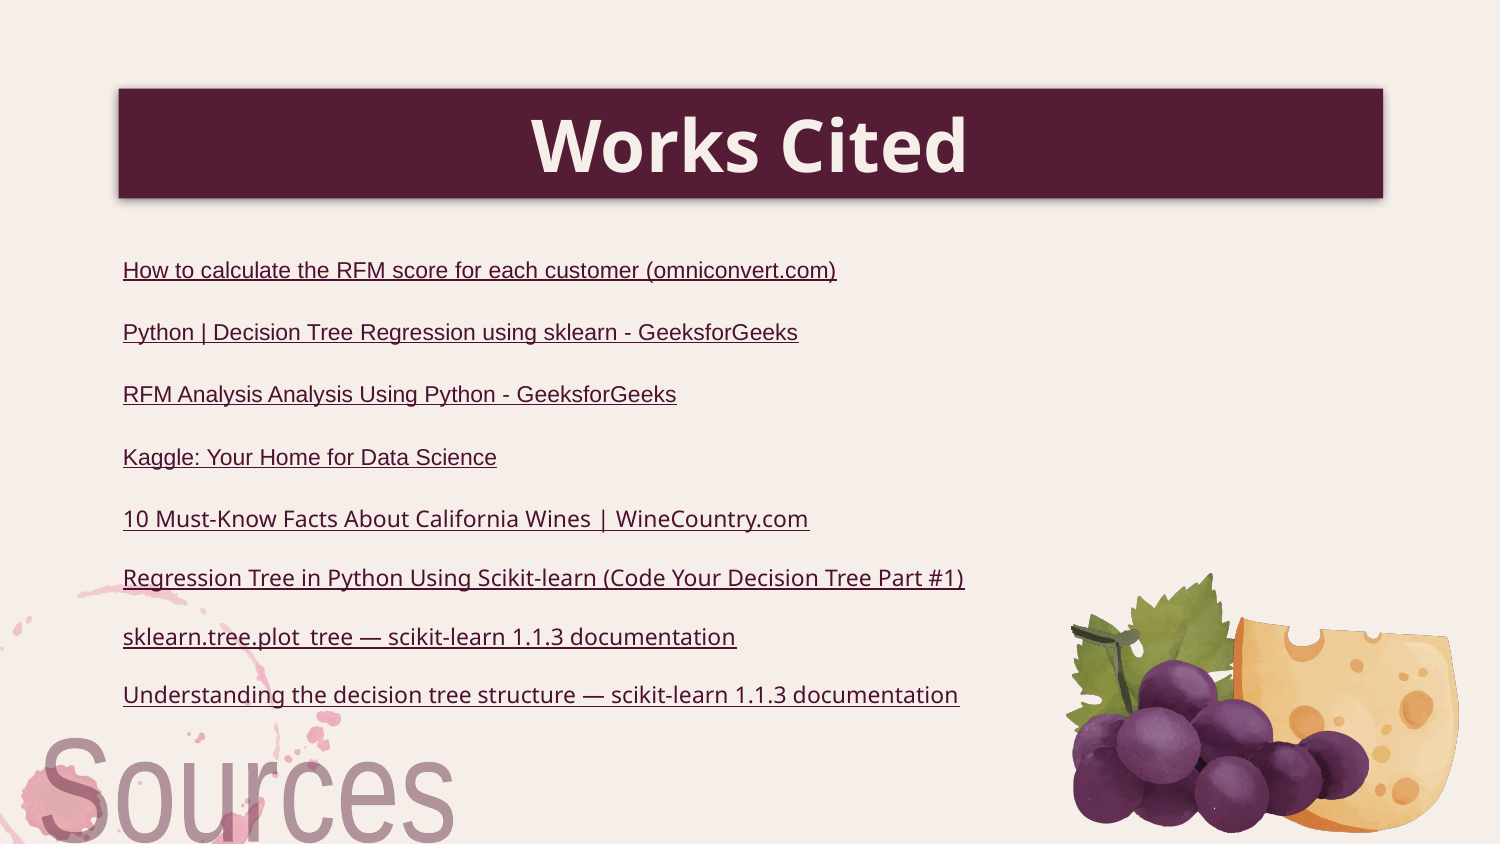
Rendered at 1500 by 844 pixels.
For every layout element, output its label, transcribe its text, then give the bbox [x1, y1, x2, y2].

picture [1066, 572, 1460, 833]
text_box How to calculate the RFM score for each customer (omniconvert.com) Python | Decision Tree Regression using sklearn - GeeksforGeeks RFM Analysis Analysis Using Python - GeeksforGeeks Kaggle: Your Home for Data Science 10 Must-Know Facts About California Wines | WineCountry.com Regression Tree in Python Using Scikit-learn (Code Your Decision Tree Part #1) sklearn.tree.plot_tree — scikit-learn 1.1.3 documentation Understanding the decision tree structure — scikit-learn 1.1.3 documentation [107, 240, 1423, 844]
title Works Cited [118, 88, 1384, 199]
